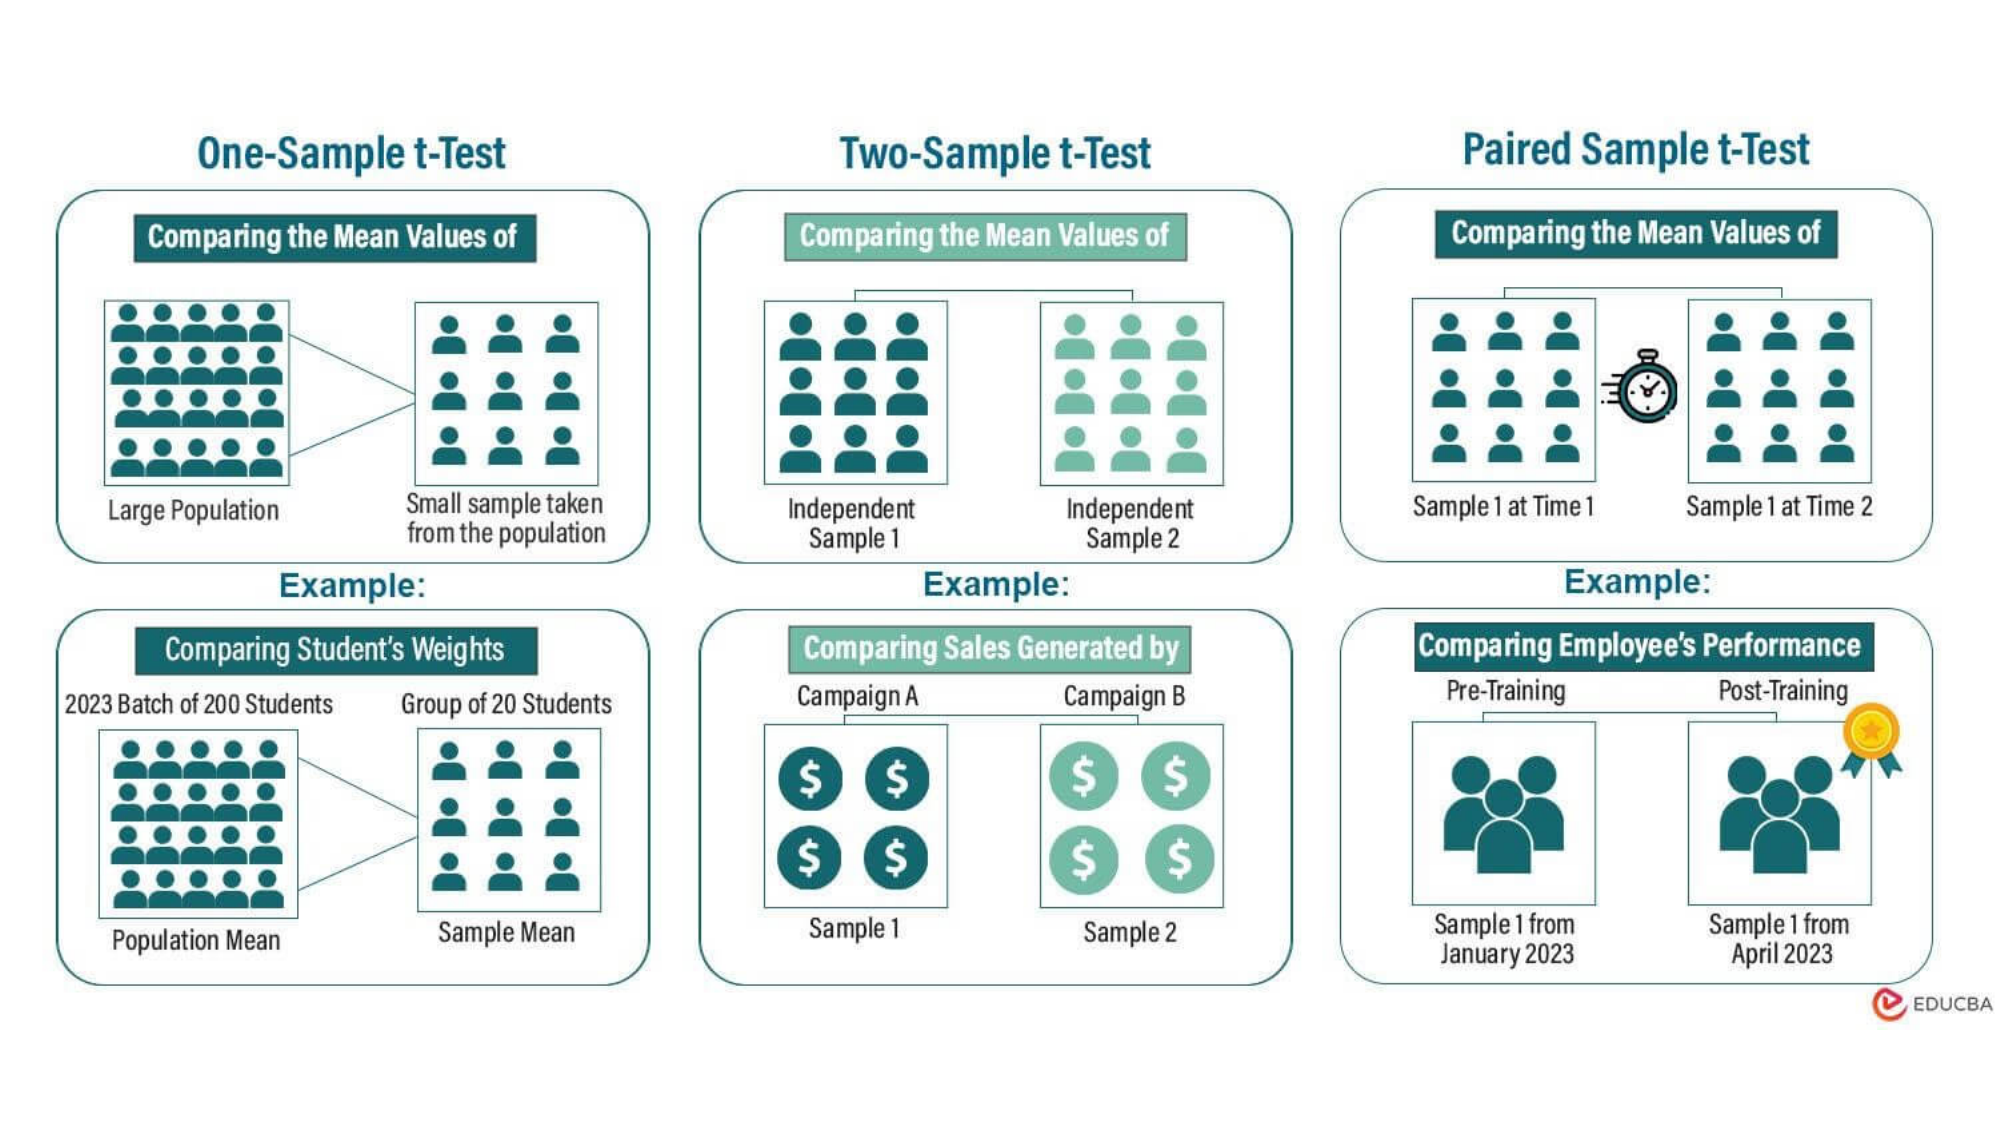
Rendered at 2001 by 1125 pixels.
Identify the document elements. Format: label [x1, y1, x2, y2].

picture [0, 95, 2000, 1035]
